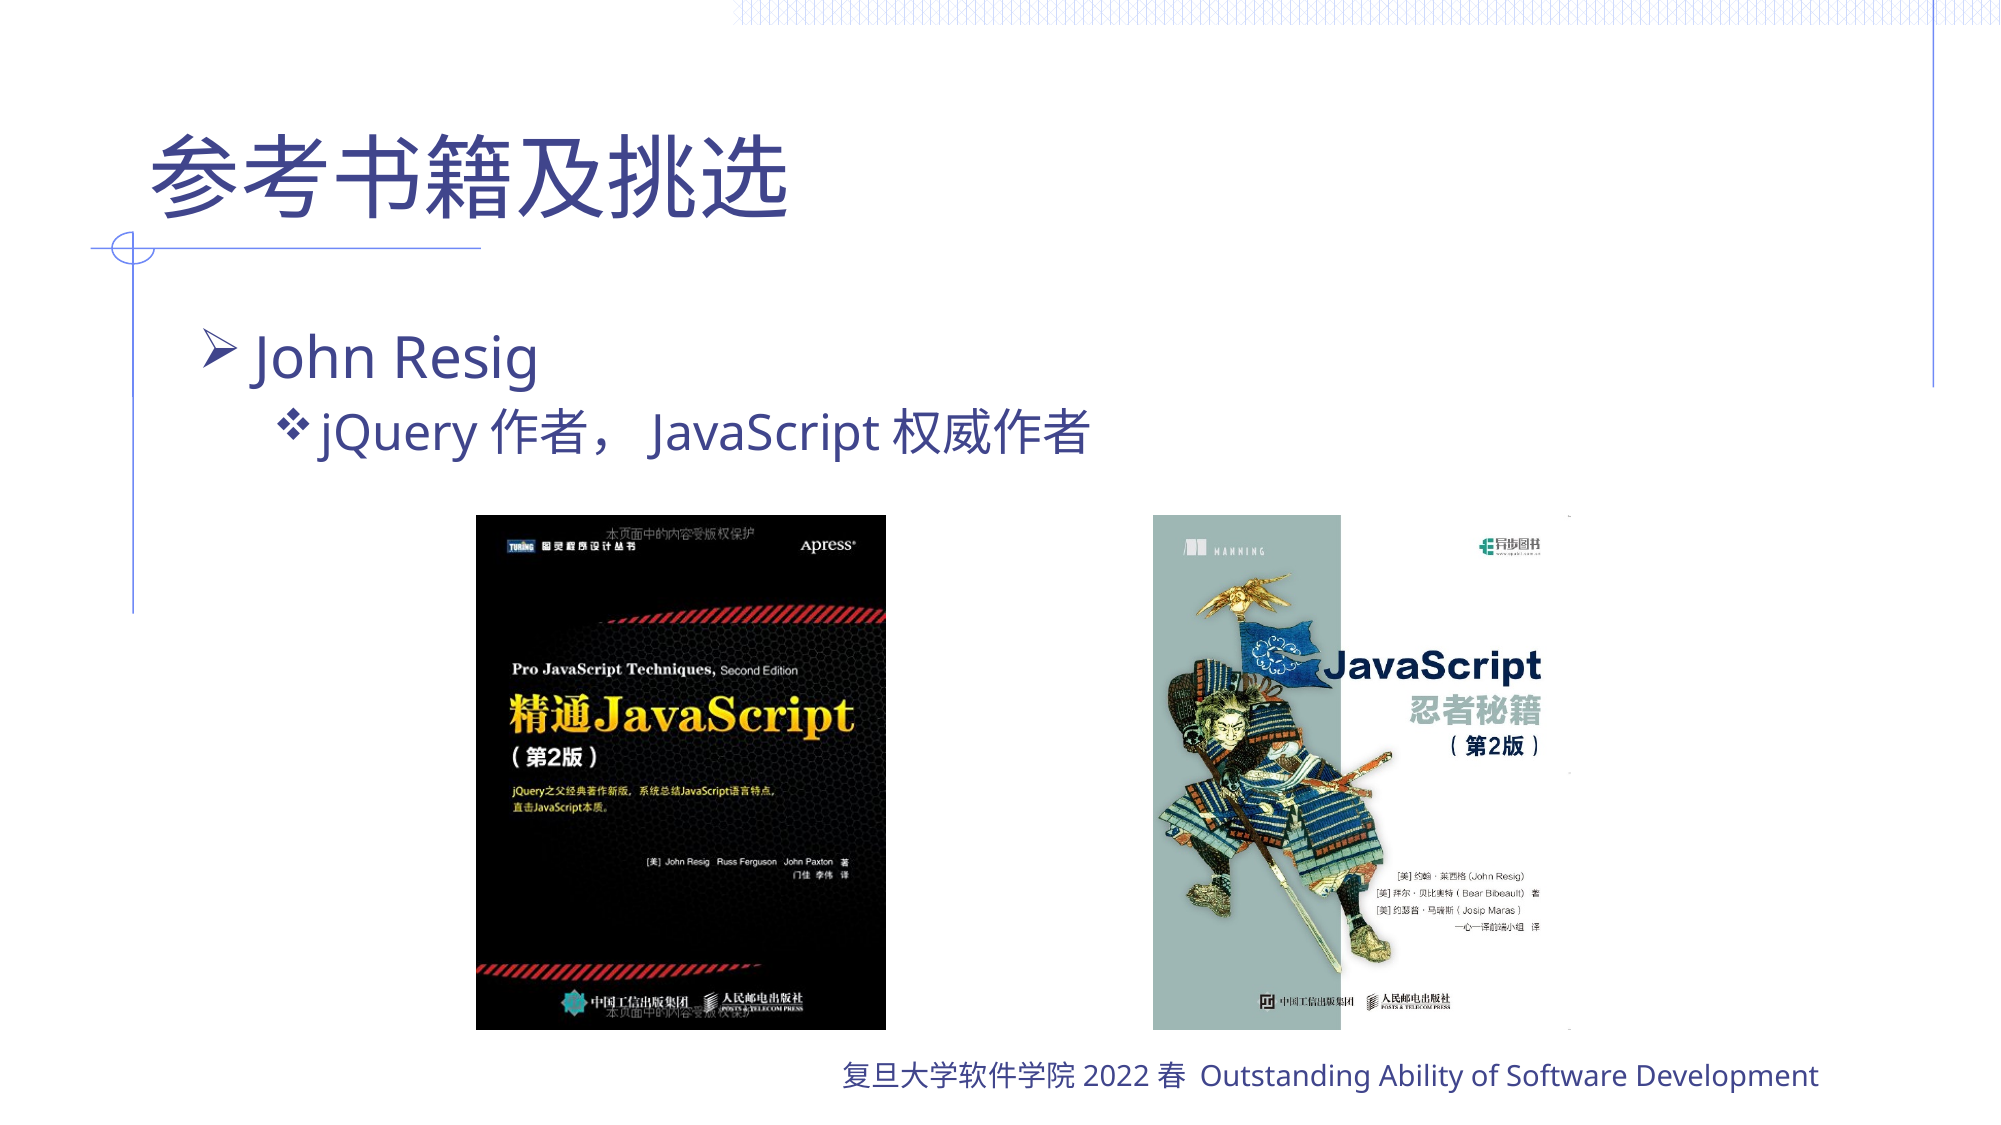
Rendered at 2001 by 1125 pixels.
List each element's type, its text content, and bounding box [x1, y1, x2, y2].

list John Resig jQuery作者，JavaScript权威作者 [183, 312, 1884, 988]
picture [1153, 514, 1571, 1030]
picture [476, 514, 886, 1030]
title 参考书籍及挑选 [133, 50, 1834, 238]
